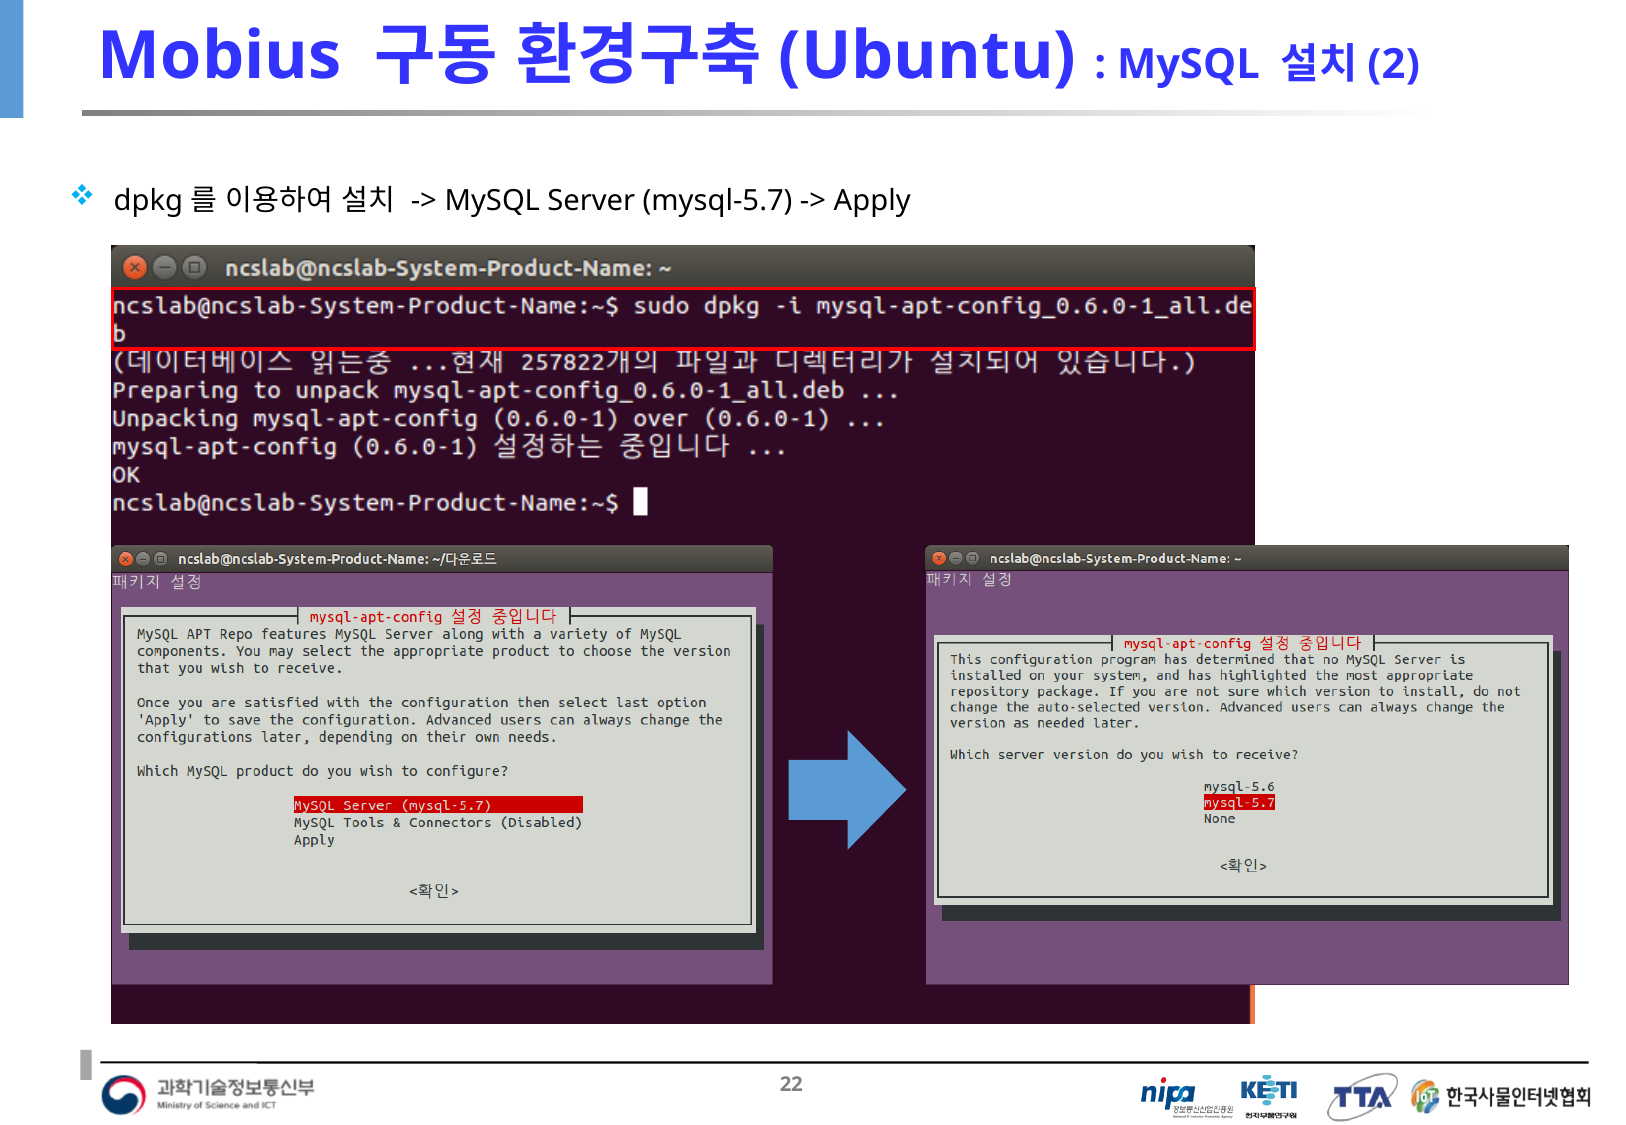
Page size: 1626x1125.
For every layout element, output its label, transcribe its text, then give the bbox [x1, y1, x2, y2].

picture [100, 1067, 317, 1117]
picture [111, 245, 1569, 1024]
title Mobius 구동 환경구축(Ubuntu) : MySQL 설치(2) [82, 0, 1593, 114]
picture [1136, 1075, 1300, 1120]
text_box dpkg를 이용하여 설치 -> MySQL Server (mysql-5.7) -> Apply [54, 156, 1578, 1035]
picture [1327, 1056, 1398, 1125]
picture [1409, 1078, 1592, 1115]
